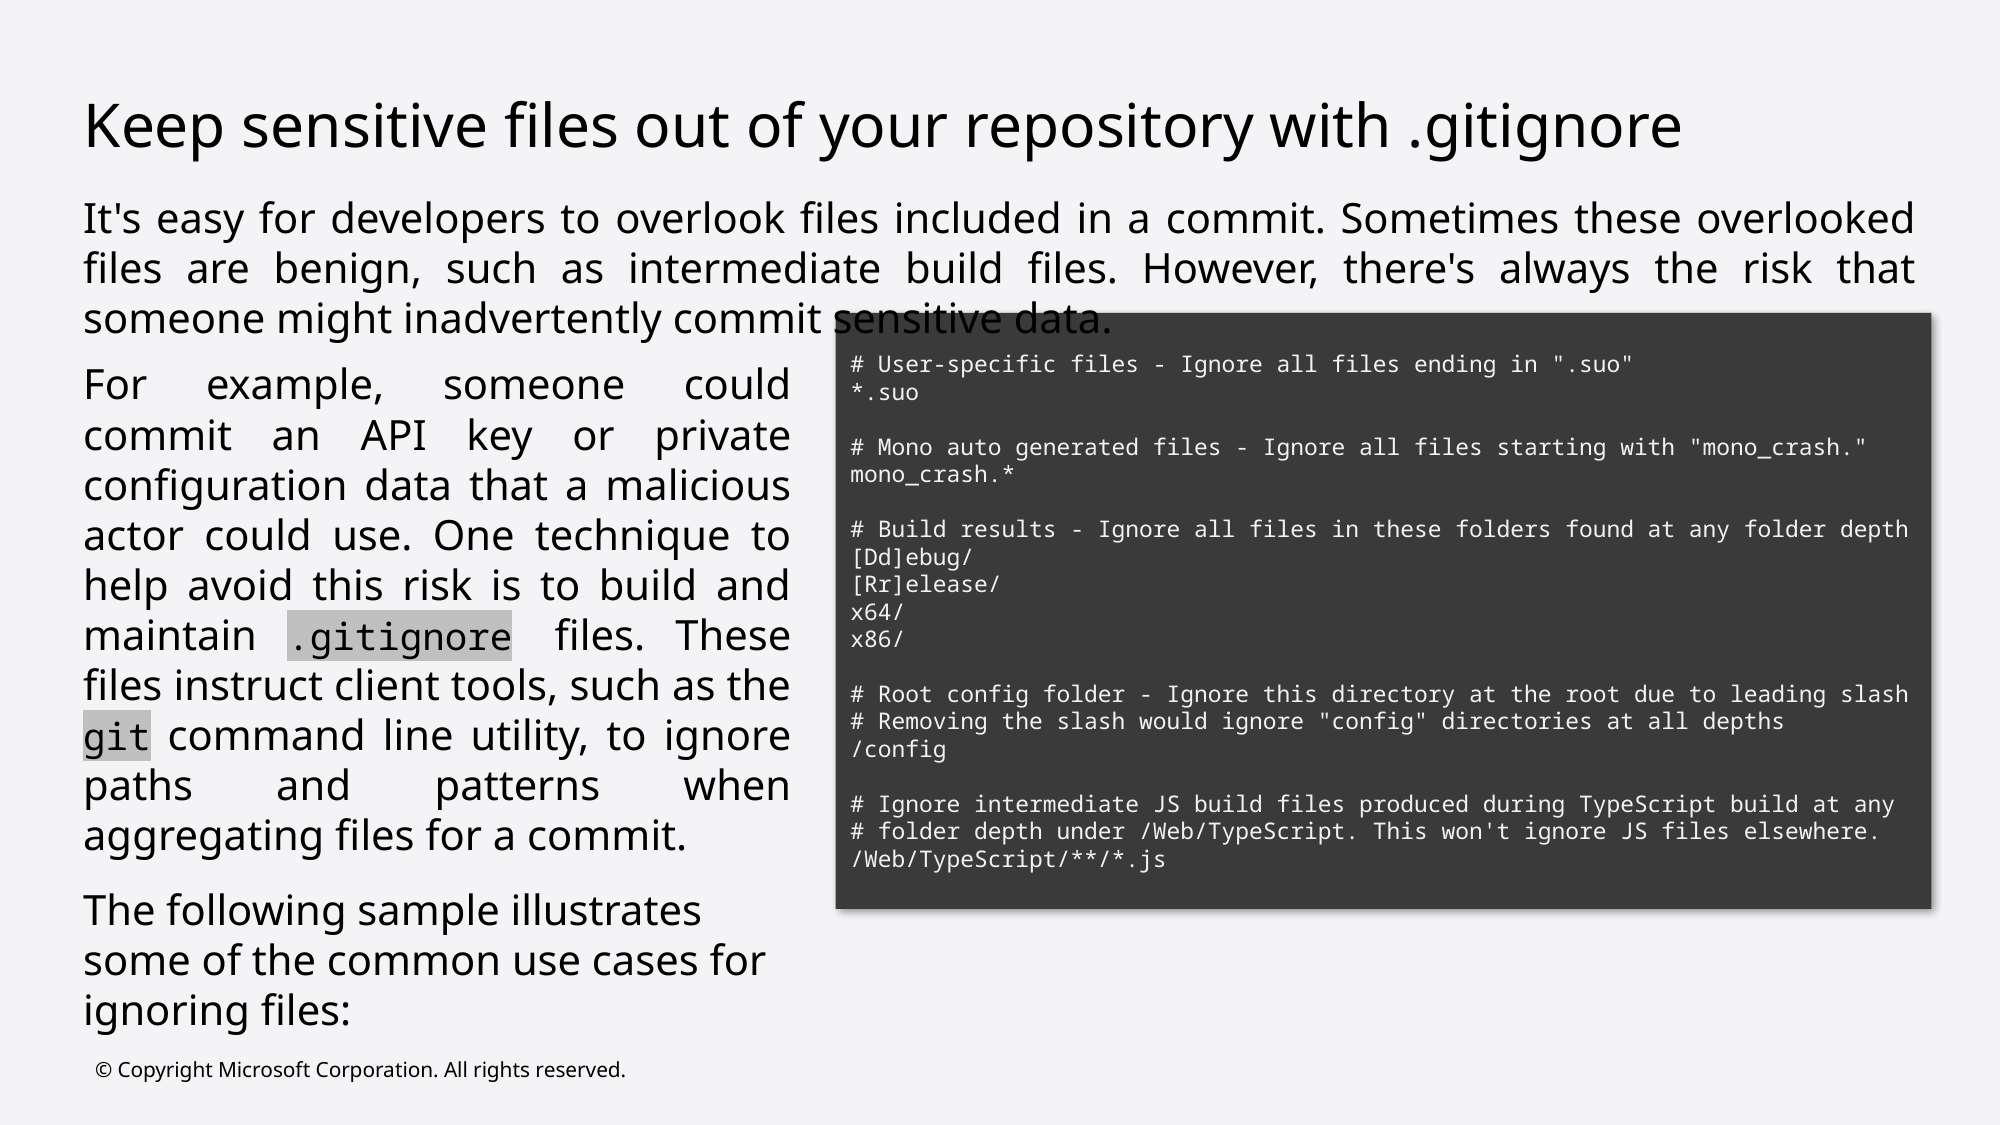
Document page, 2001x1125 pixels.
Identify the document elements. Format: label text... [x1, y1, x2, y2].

text_box It's easy for developers to overlook files included in a commit. Sometimes these overlooked files are benign, such as intermediate build files. However, there's always the risk that someone might inadvertently commit sensitive data. [68, 184, 1932, 350]
title Keep sensitive files out of your repository with .gitignore [68, 47, 1817, 184]
text_box For example, someone could commit an API key or private configuration data that a malicious actor could use. One technique to help avoid this risk is to build and maintain .gitignore files. These files instruct client tools, such as the git command line utility, to ignore paths and patterns when aggregating files for a commit. The following sample illustrates some of the common use cases for ignoring files: [68, 351, 807, 1041]
text_box # User-specific files - Ignore all files ending in ".suo" *.suo # Mono auto generated files - Ignore all files starting with "mono_crash." mono_crash.* # Build results - Ignore all files in these folders found at any folder depth [Dd]ebug/ [Rr]elease/ x64/ x86/ # Root config folder - Ignore this directory at the root due to leading slash # Removing the slash would ignore "config" directories at all depths /config # Ignore intermediate JS build files produced during TypeScript build at any # folder depth under /Web/TypeScript. This won't ignore JS files elsewhere. /Web/TypeScript/**/*.js [834, 311, 1933, 911]
footer © Copyright Microsoft Corporation. All rights reserved. [95, 1053, 776, 1086]
